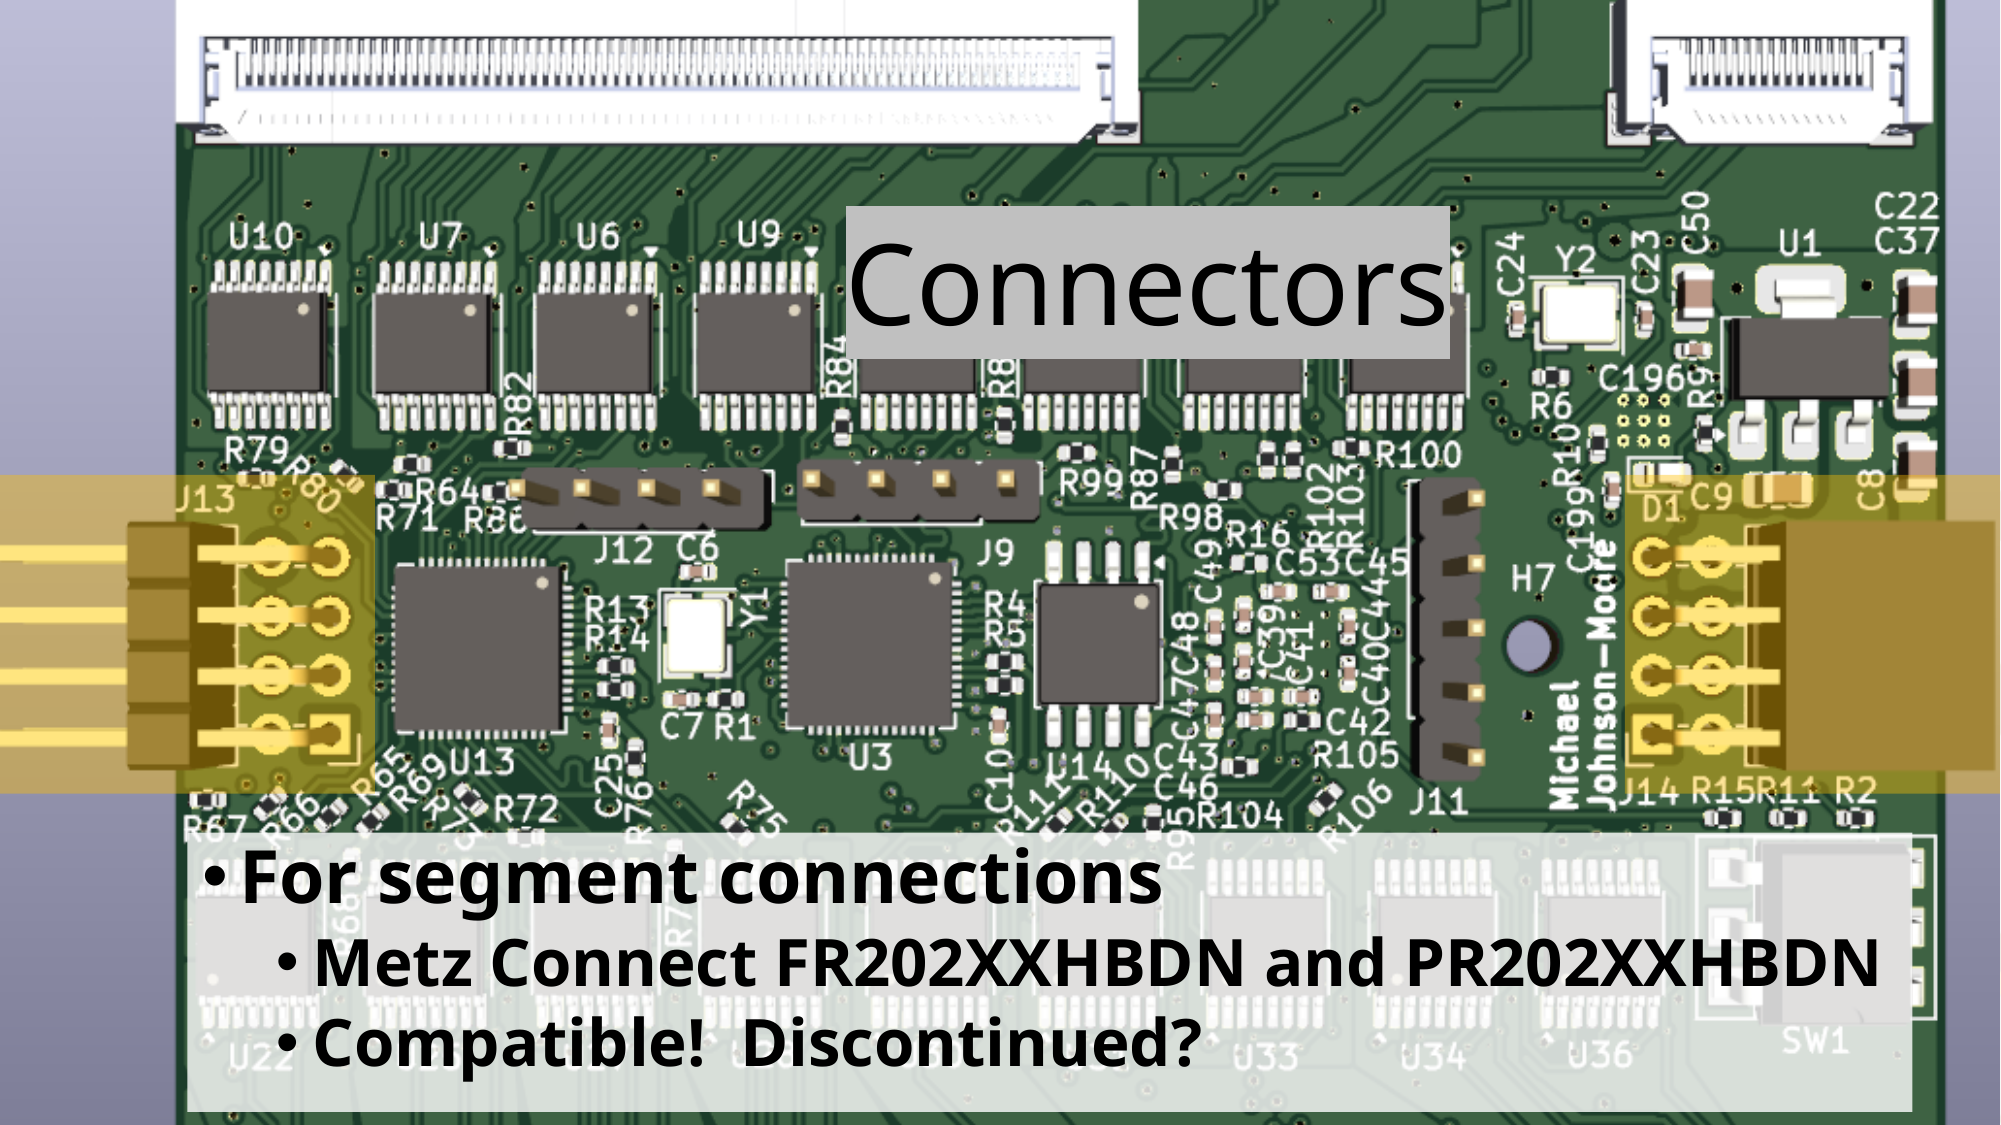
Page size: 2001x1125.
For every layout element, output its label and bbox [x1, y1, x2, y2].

list [0, 0, 2000, 1125]
